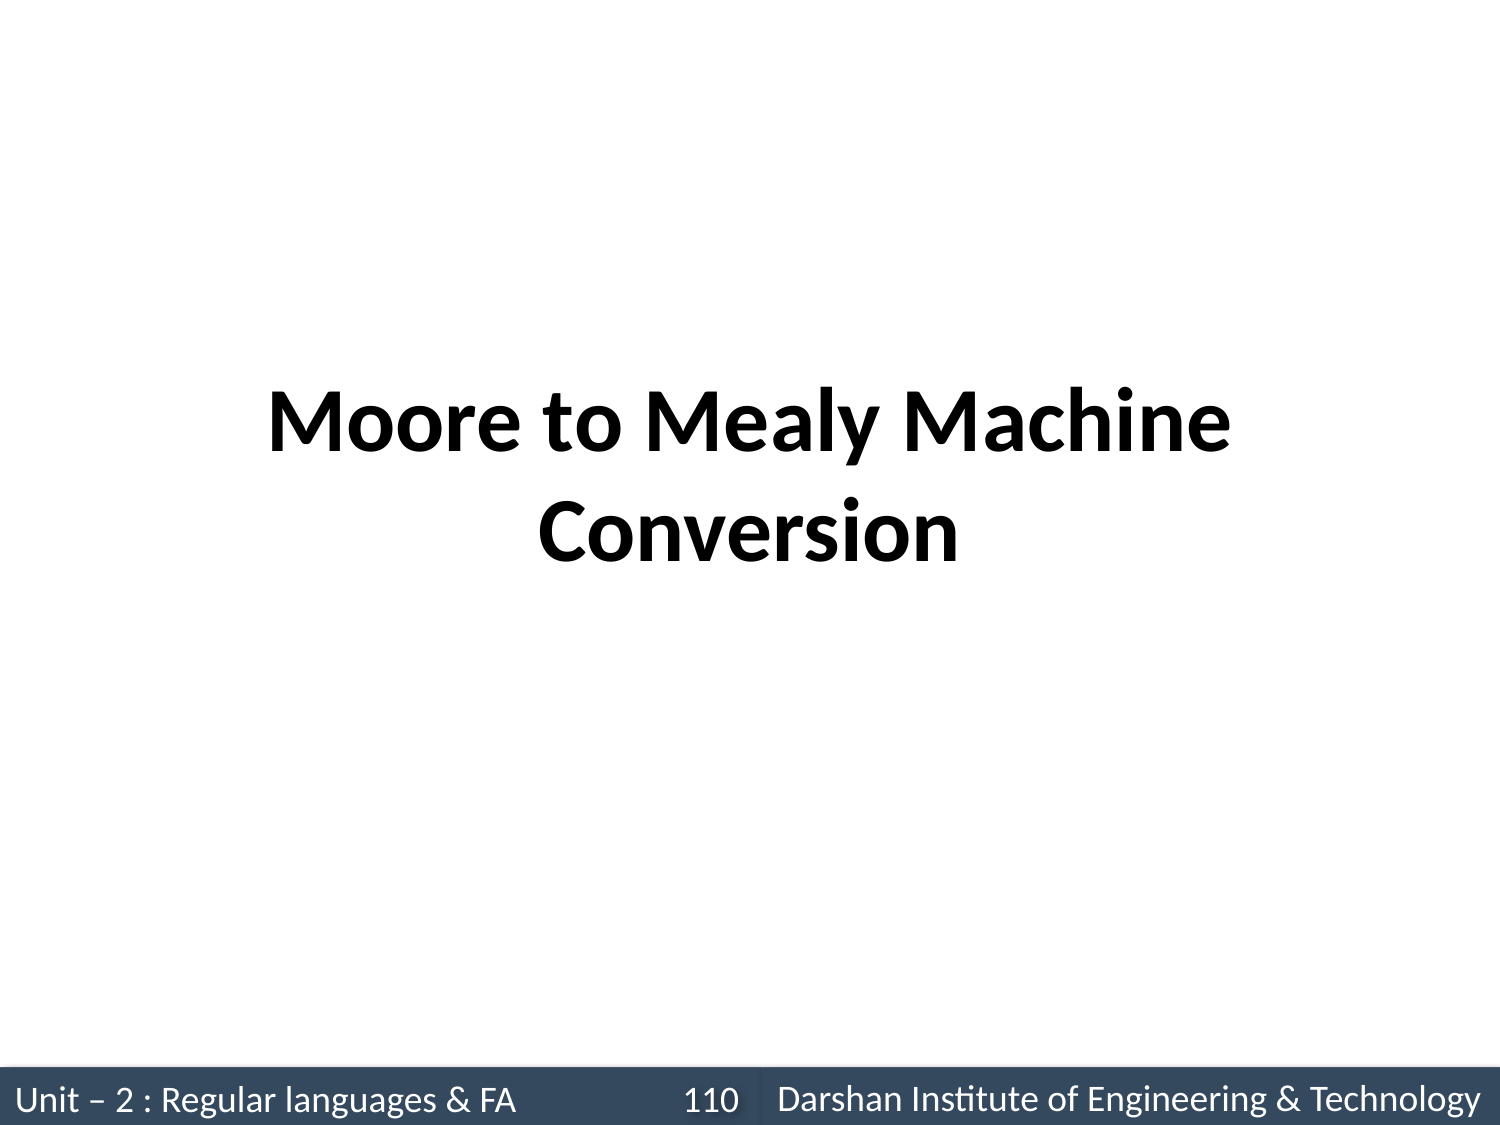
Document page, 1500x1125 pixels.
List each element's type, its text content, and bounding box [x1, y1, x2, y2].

title Moore to Mealy Machine Conversion [112, 349, 1388, 591]
